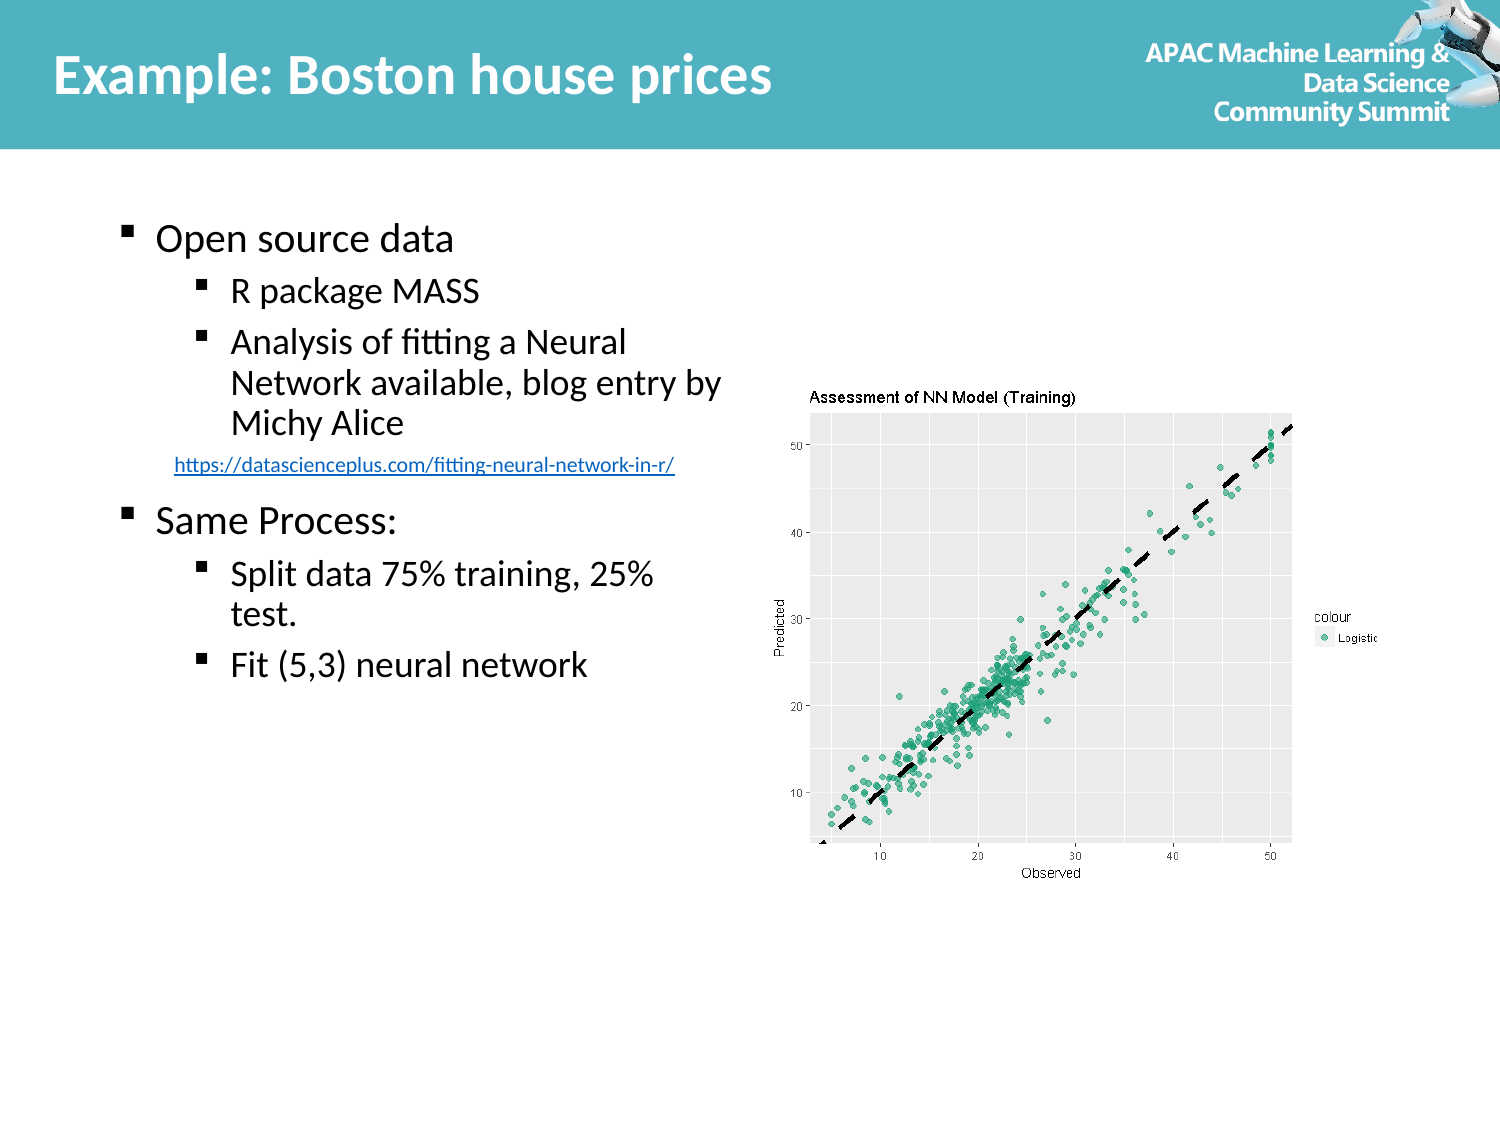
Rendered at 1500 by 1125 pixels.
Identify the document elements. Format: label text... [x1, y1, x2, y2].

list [764, 381, 1392, 884]
list Open source data R package MASS Analysis of fitting a Neural Network available, blog entry by Michy Alice https://datascienceplus.com/fitting-neural-network-in-r/ Same Process: Split data 75% training, 25% test. Fit (5,3) neural network [103, 208, 741, 1014]
title Example: Boston house prices [38, 13, 1462, 138]
picture [0, 0, 1500, 1125]
